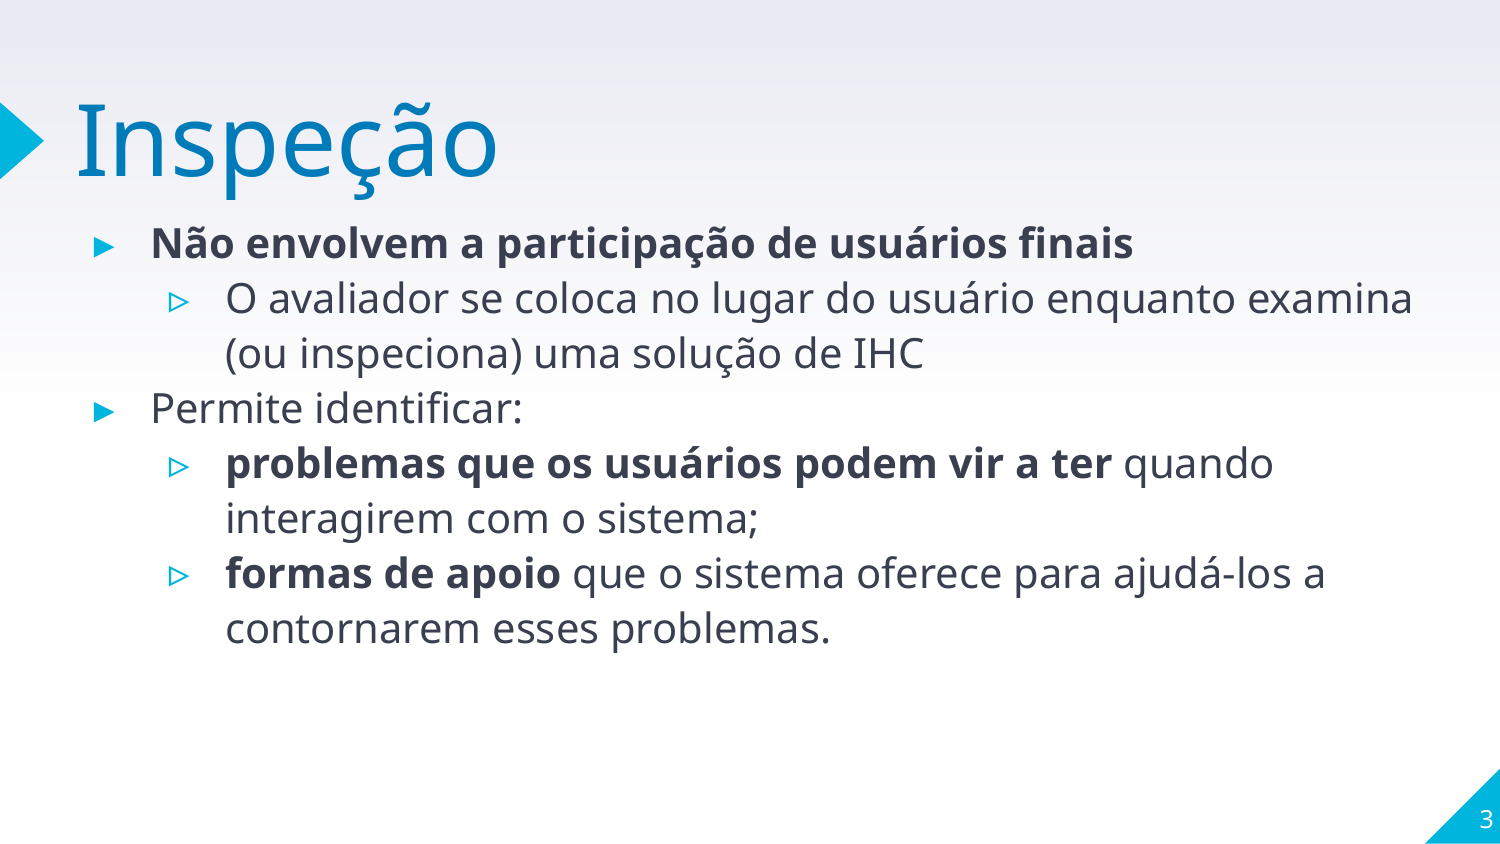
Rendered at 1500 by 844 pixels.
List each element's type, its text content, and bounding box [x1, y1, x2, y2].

title Inspeção [75, 99, 1500, 277]
list Não envolvem a participação de usuários finais O avaliador se coloca no lugar do usuário enquanto examina (ou inspeciona) uma solução de IHC Permite identificar: problemas que os usuários podem vir a ter quando interagirem com o sistema; formas de apoio que o sistema oferece para ajudá-los a contornarem esses problemas. [75, 211, 1419, 787]
slide_number 3 [1418, 760, 1494, 838]
